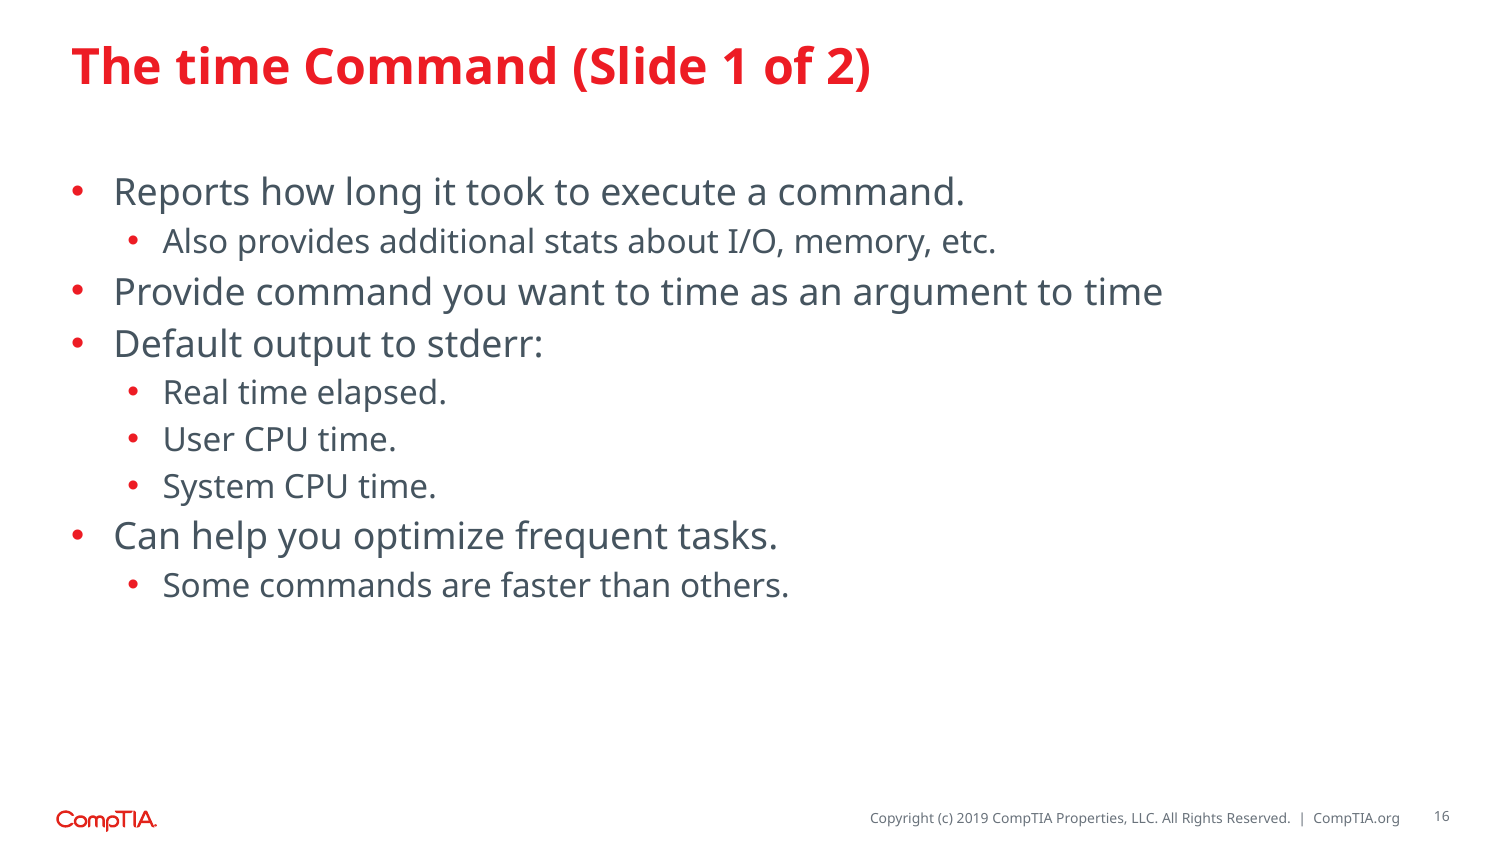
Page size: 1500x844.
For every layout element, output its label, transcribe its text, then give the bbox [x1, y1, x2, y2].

list Reports how long it took to execute a command. Also provides additional stats about I/O, memory, etc. Provide command you want to time as an argument to time Default output to stderr: Real time elapsed. User CPU time. System CPU time. Can help you optimize frequent tasks. Some commands are faster than others. [56, 160, 1444, 746]
slide_number 16 [1407, 800, 1450, 835]
title The time Command (Slide 1 of 2) [56, 12, 1444, 117]
